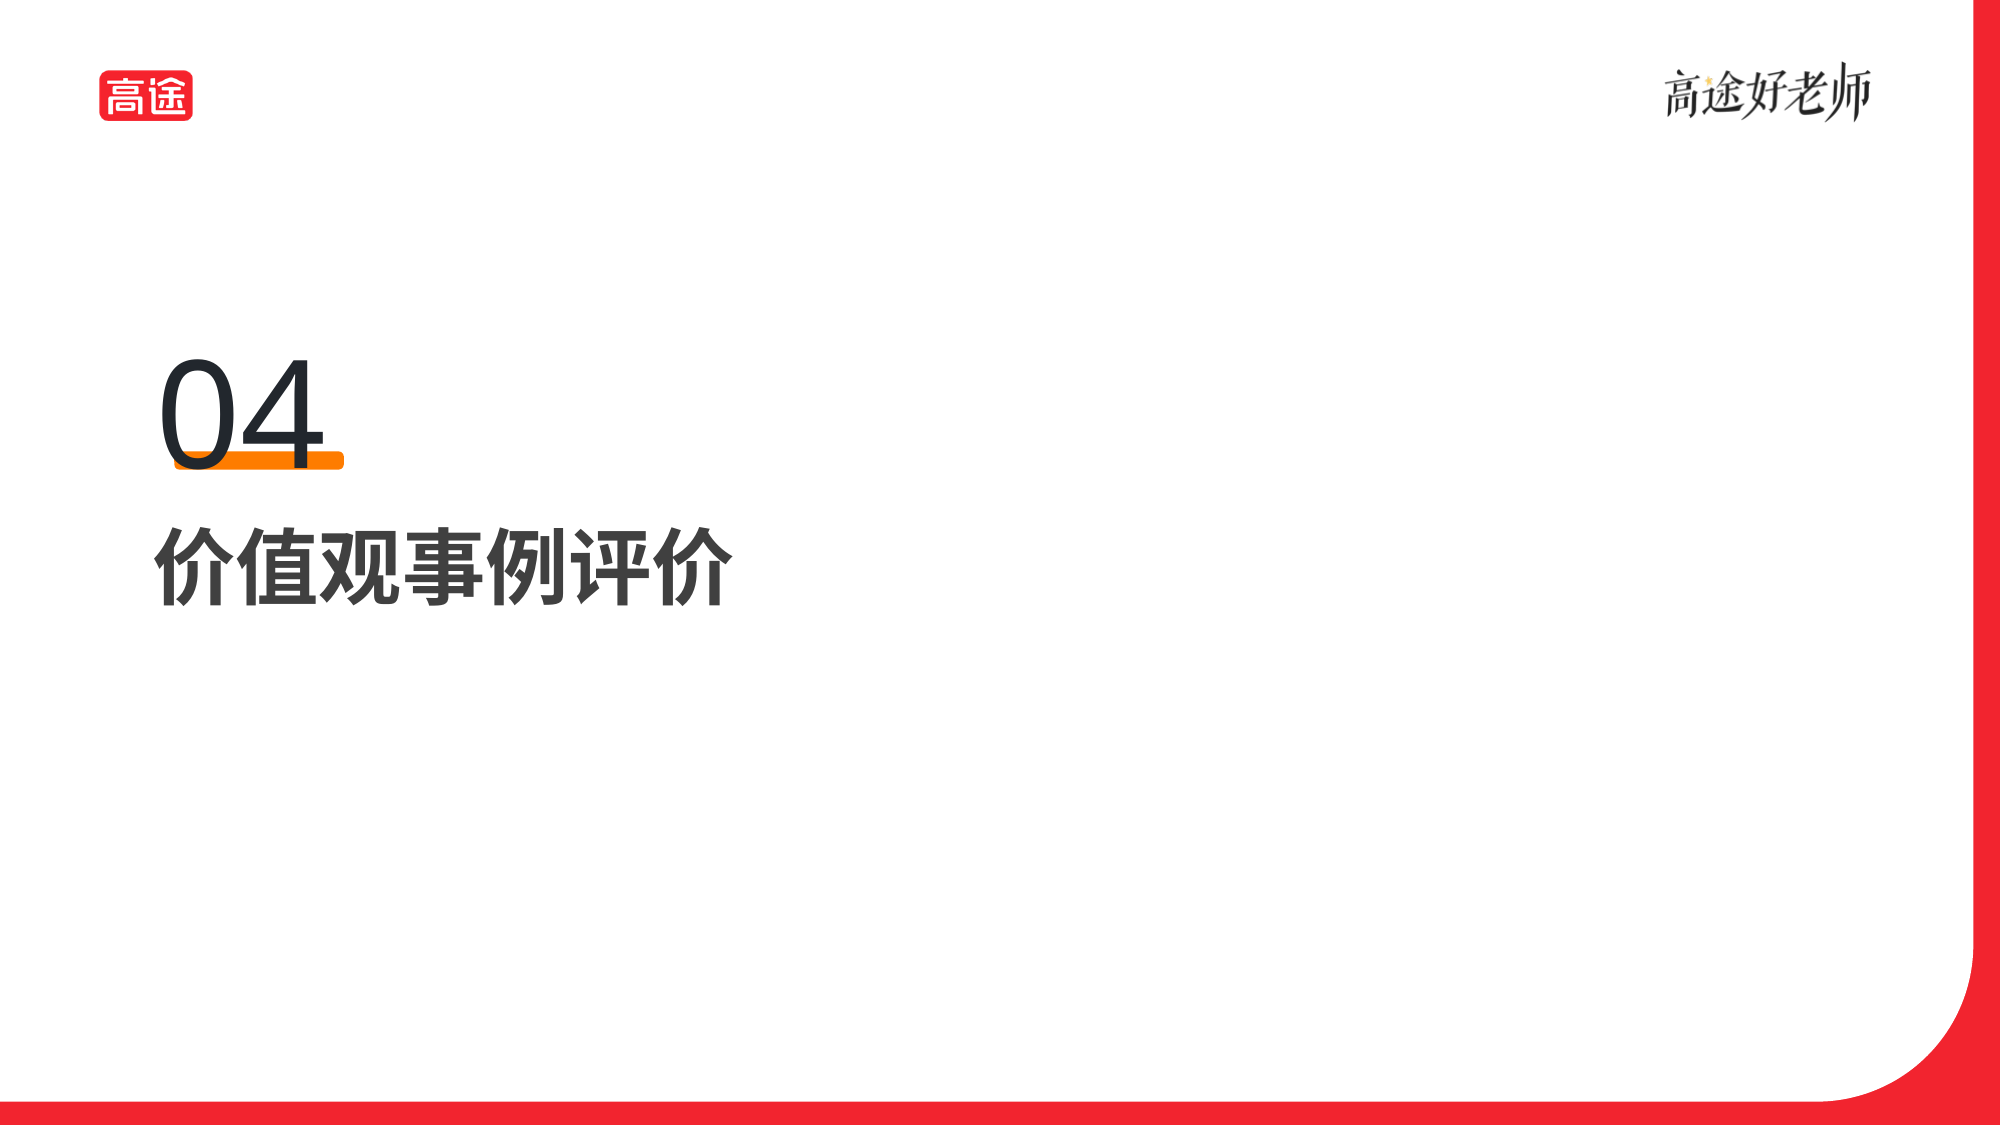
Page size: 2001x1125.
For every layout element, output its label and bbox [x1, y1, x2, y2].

picture [1664, 61, 1871, 123]
text_box [137, 308, 953, 625]
picture [99, 70, 193, 121]
